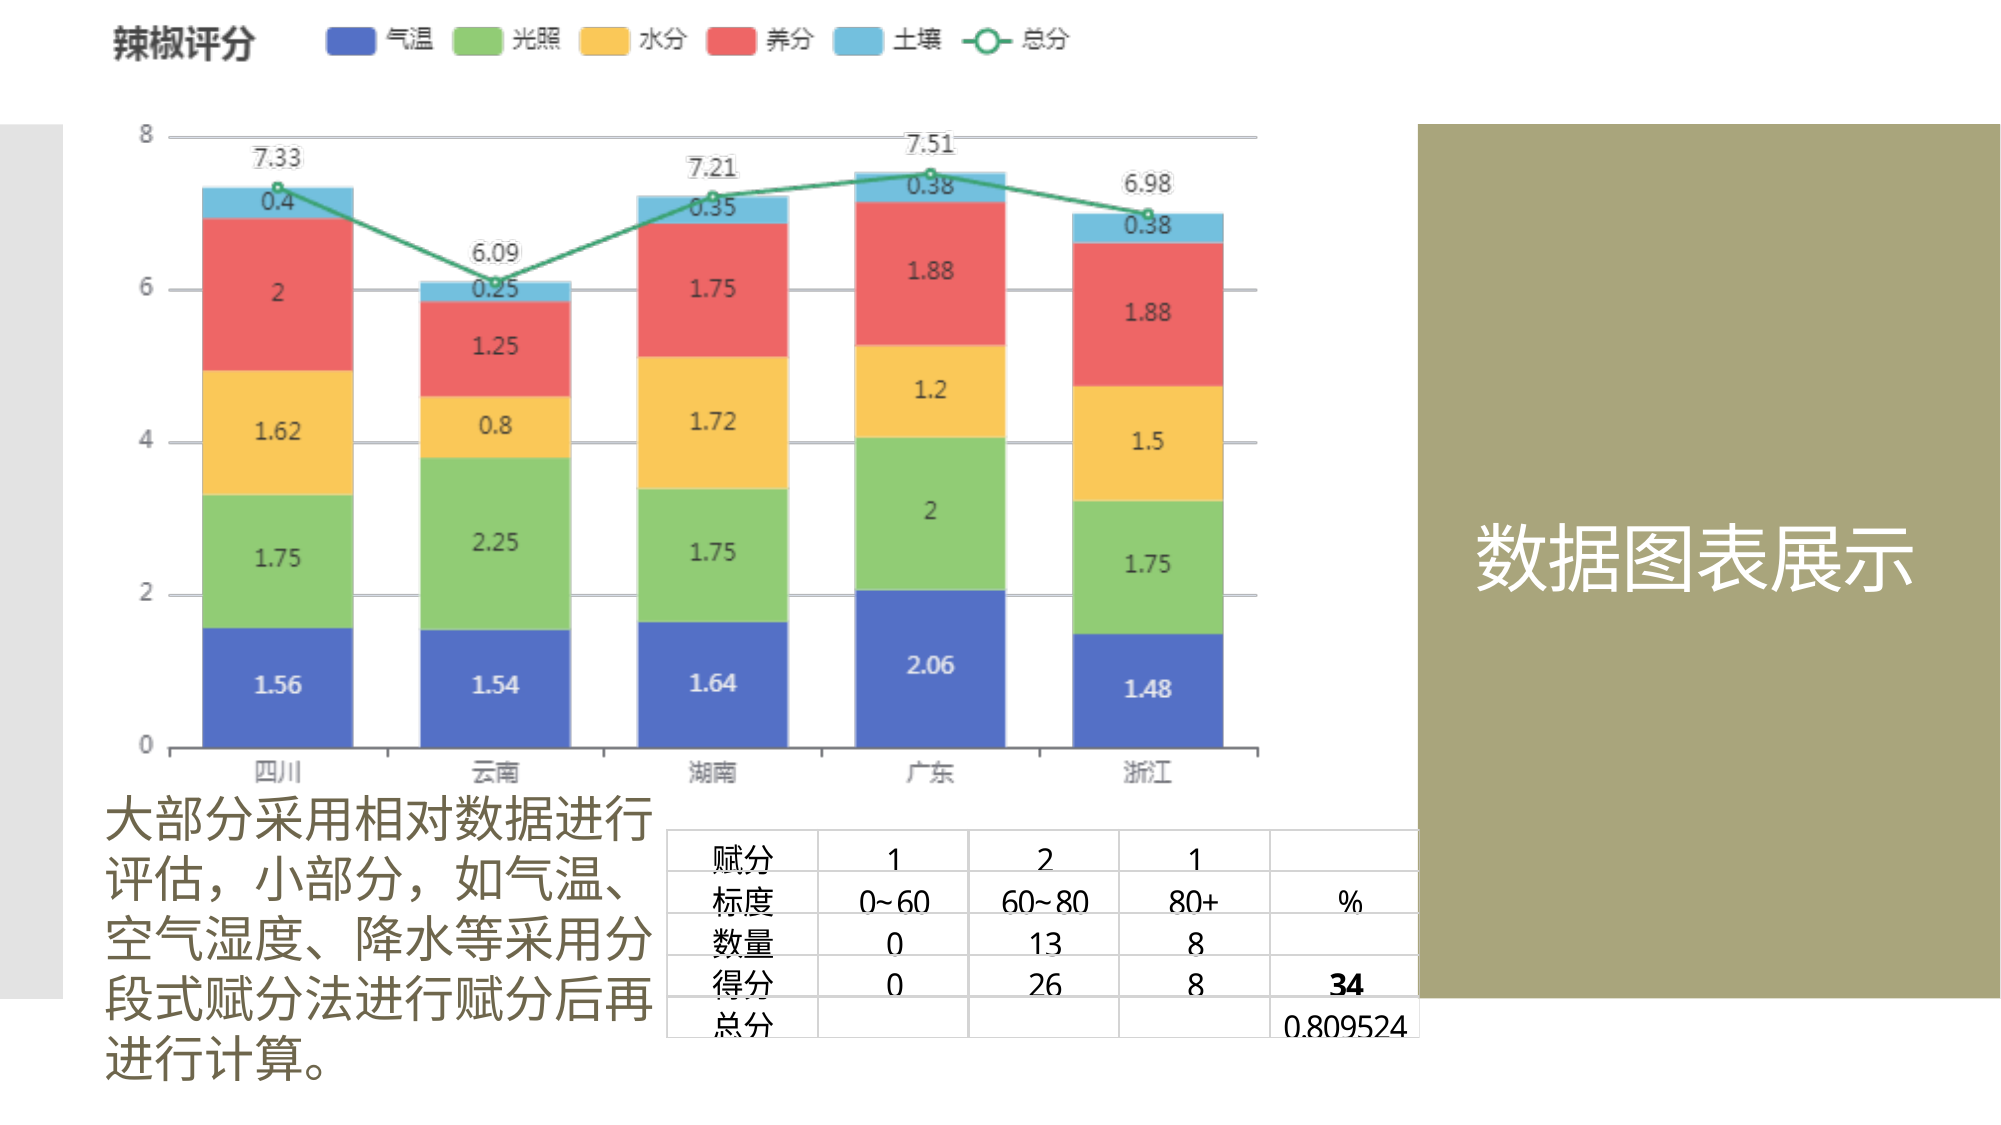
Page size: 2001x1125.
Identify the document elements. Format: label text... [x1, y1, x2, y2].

text_box 大部分采用相对数据进行评估，小部分，如气温、空气湿度、降水等采用分段式赋分法进行赋分后再进行计算。 [89, 780, 699, 1095]
text_box [1417, 123, 2000, 999]
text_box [666, 828, 1422, 1040]
text_box [0, 0, 2000, 1125]
title 数据图表展示 [1459, 184, 1943, 940]
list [104, 17, 1293, 811]
text_box [0, 124, 64, 1000]
